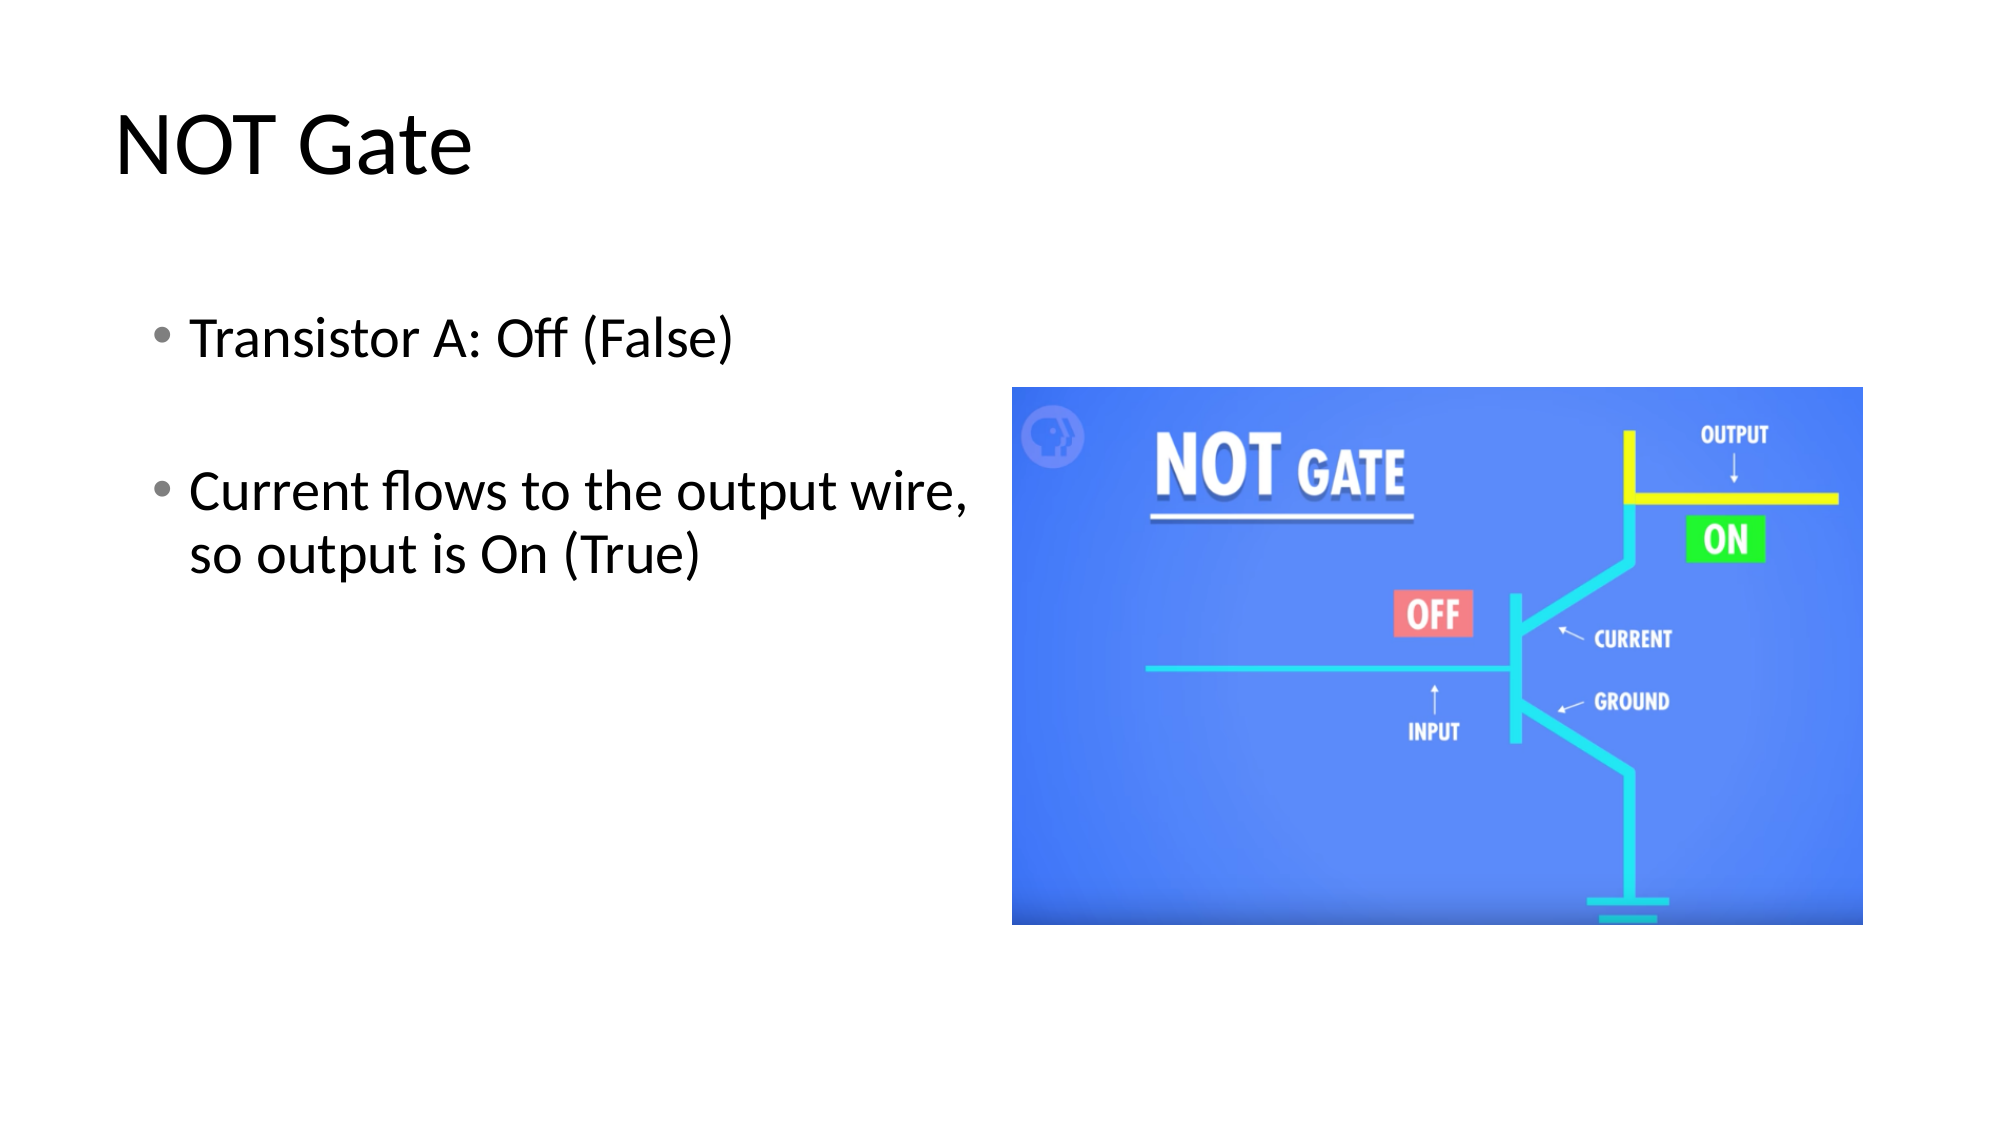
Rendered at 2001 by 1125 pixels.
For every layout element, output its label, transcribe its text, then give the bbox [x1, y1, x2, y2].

list Transistor A: Off (False) Current flows to the output wire, so output is On (True) [137, 299, 988, 1014]
title NOT Gate [99, 0, 1863, 202]
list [1012, 387, 1863, 926]
